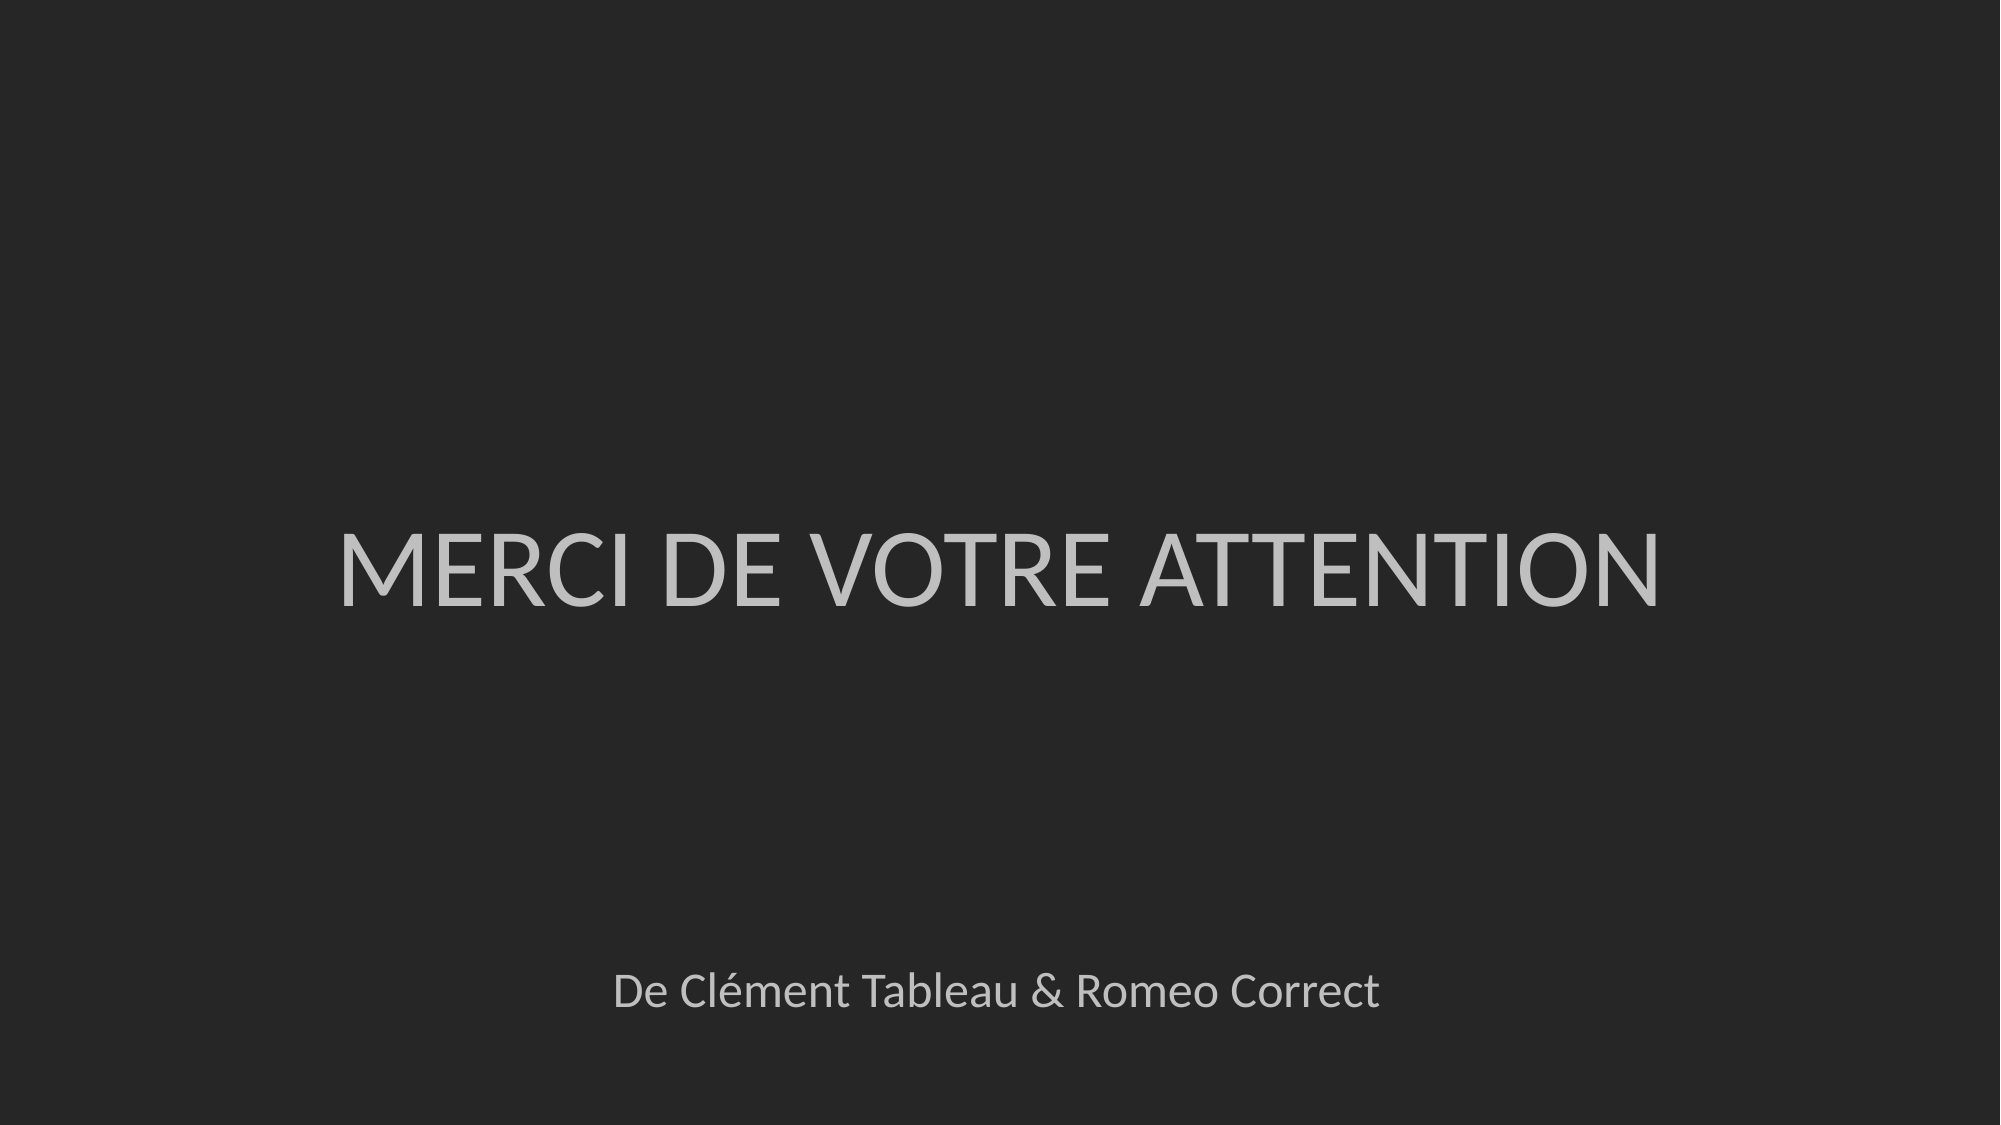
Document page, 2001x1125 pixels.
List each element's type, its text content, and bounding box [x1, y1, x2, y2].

text_box MERCI DE VOTRE ATTENTION [312, 486, 1688, 637]
text_box De Clément Tableau & Romeo Correc [598, 949, 1348, 1025]
text_box t [1348, 949, 1397, 1025]
